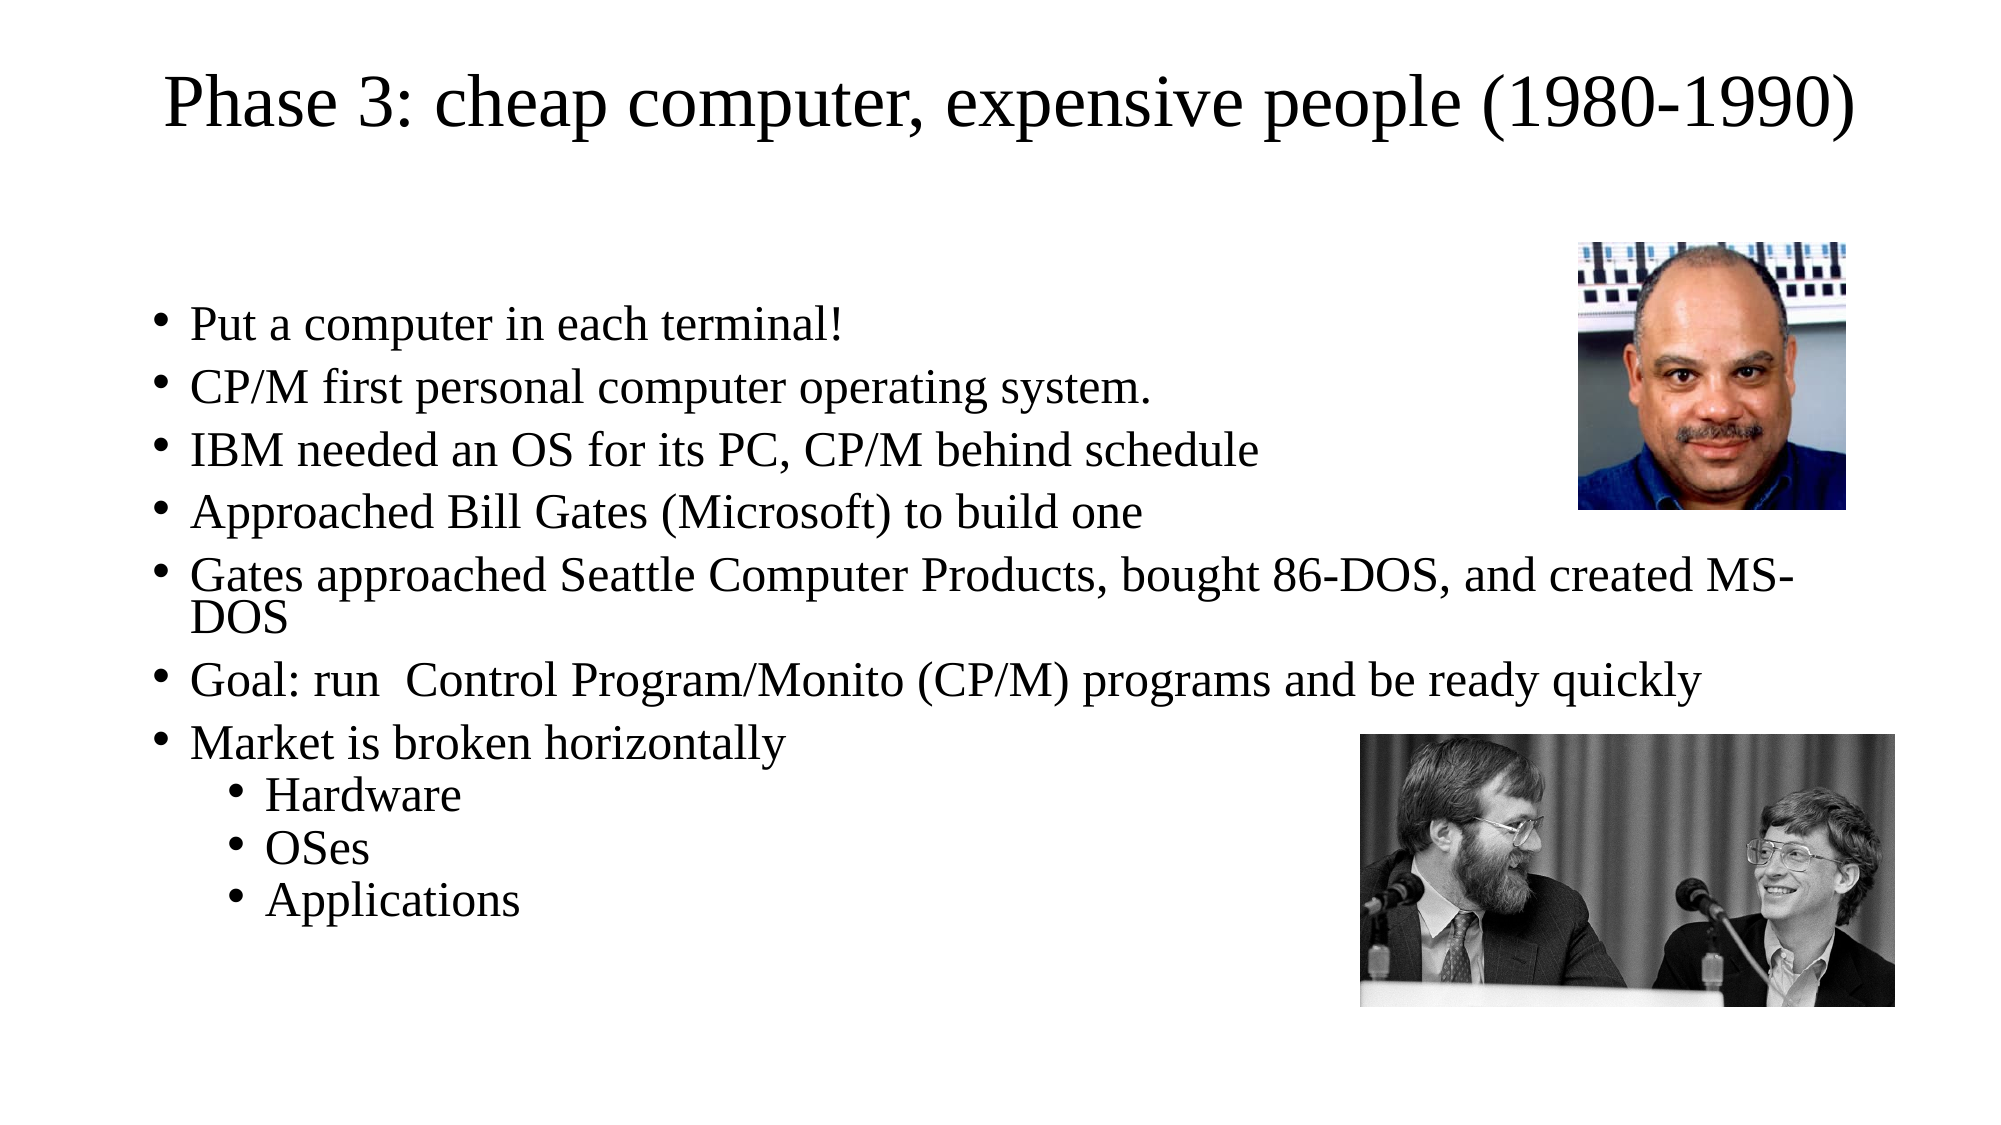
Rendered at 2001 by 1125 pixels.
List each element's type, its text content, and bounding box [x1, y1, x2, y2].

picture [1578, 242, 1846, 510]
picture [1360, 734, 1895, 1007]
list Put a computer in each terminal! CP/M first personal computer operating system. IBM needed an OS for its PC, CP/M behind schedule Approached Bill Gates (Microsoft) to build one Gates approached Seattle Computer Products, bought 86-DOS, and created MS-DOS Goal: run Control Program/Monito (CP/M) programs and be ready quickly Market is broken horizontally Hardware OSes Applications [137, 299, 1863, 1014]
title Phase 3: cheap computer, expensive people (1980-1990) [90, 17, 1931, 188]
